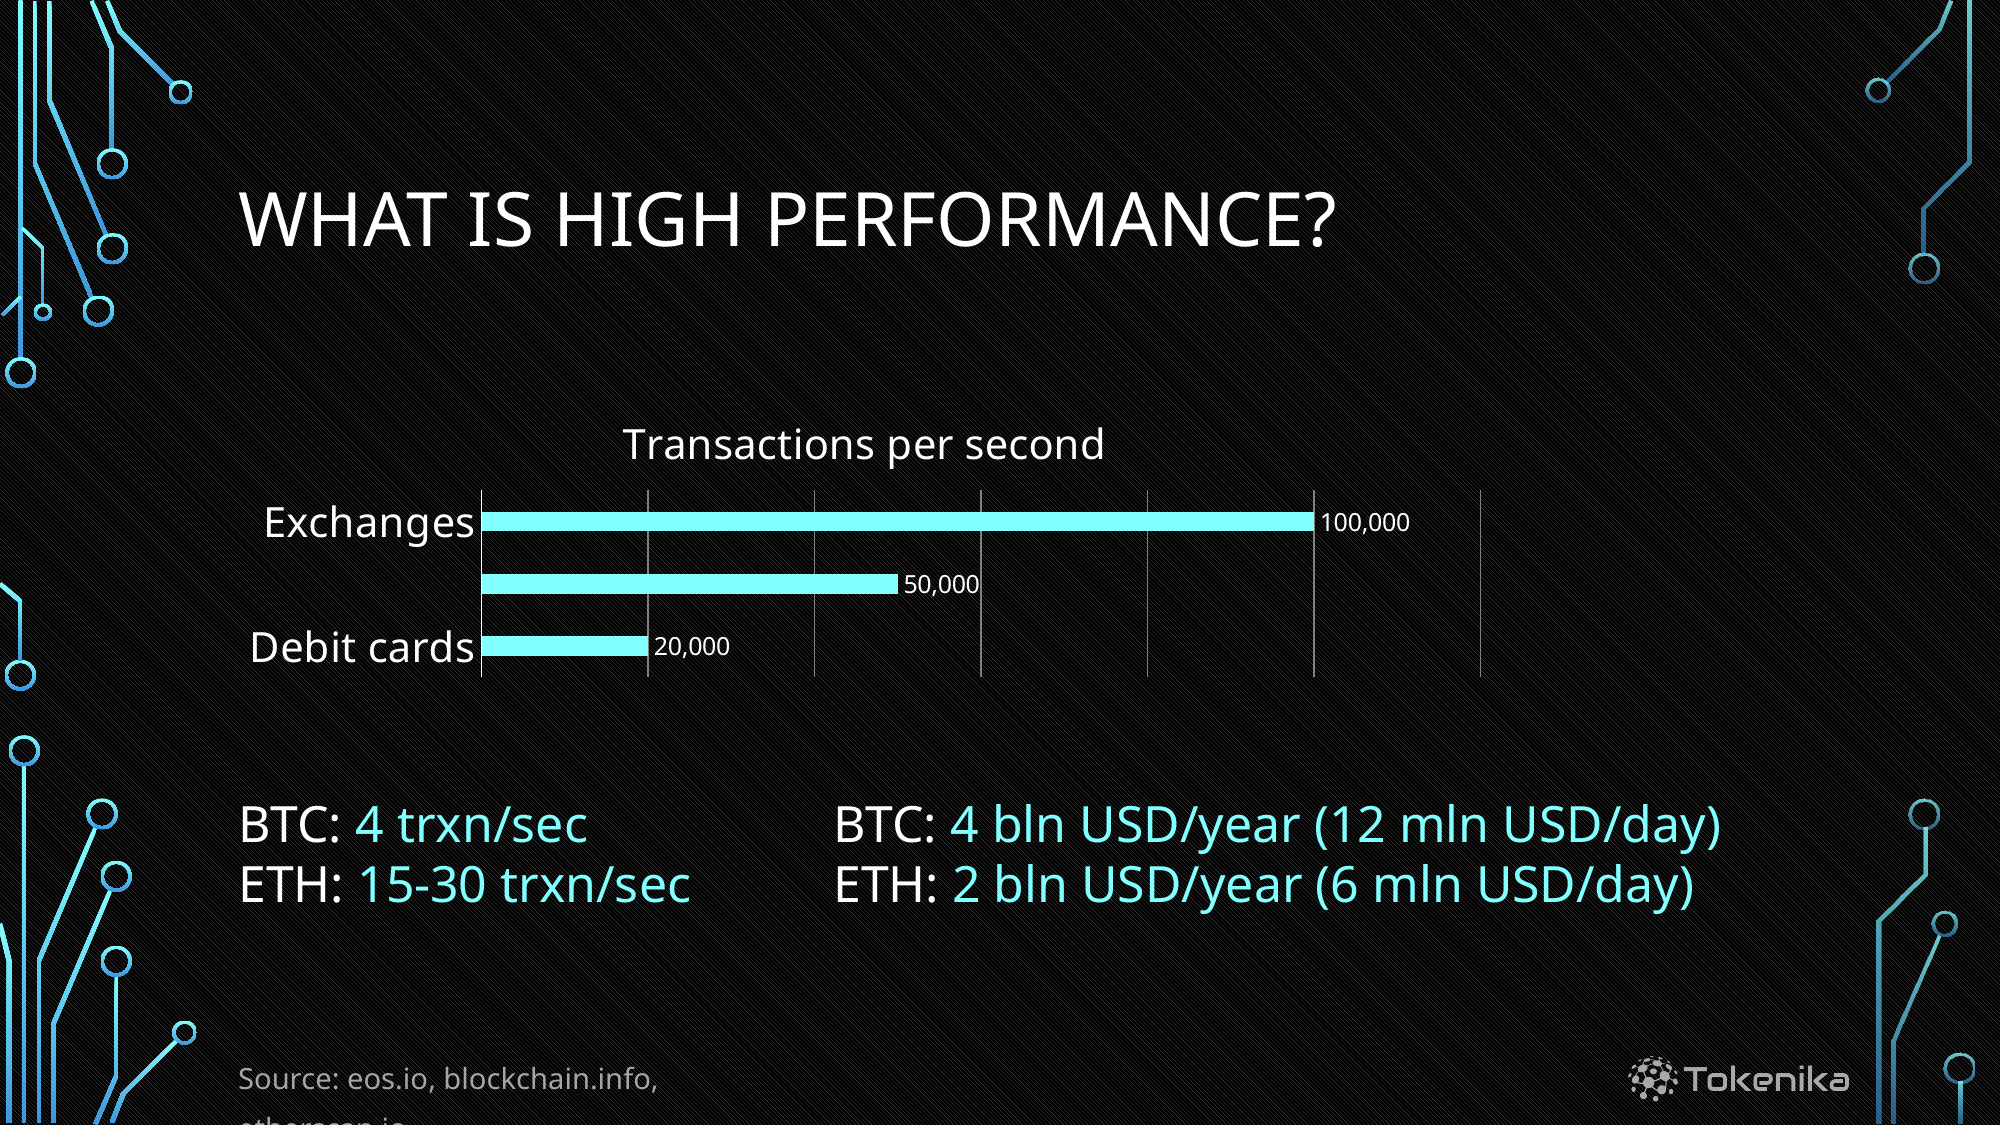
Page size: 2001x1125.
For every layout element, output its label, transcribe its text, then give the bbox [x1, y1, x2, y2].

chart [223, 387, 1507, 684]
text_box BTC: 4 bln USD/year (12 mln USD/day) ETH: 2 bln USD/year (6 mln USD/day) [818, 784, 1792, 957]
title WHAT is high performance? [223, 101, 1849, 344]
list BTC: 4 trxn/sec ETH: 15-30 trxn/sec [223, 784, 792, 957]
picture [1628, 1056, 1849, 1103]
text_box Source: eos.io, blockchain.info, etherscan.io [223, 1037, 819, 1125]
